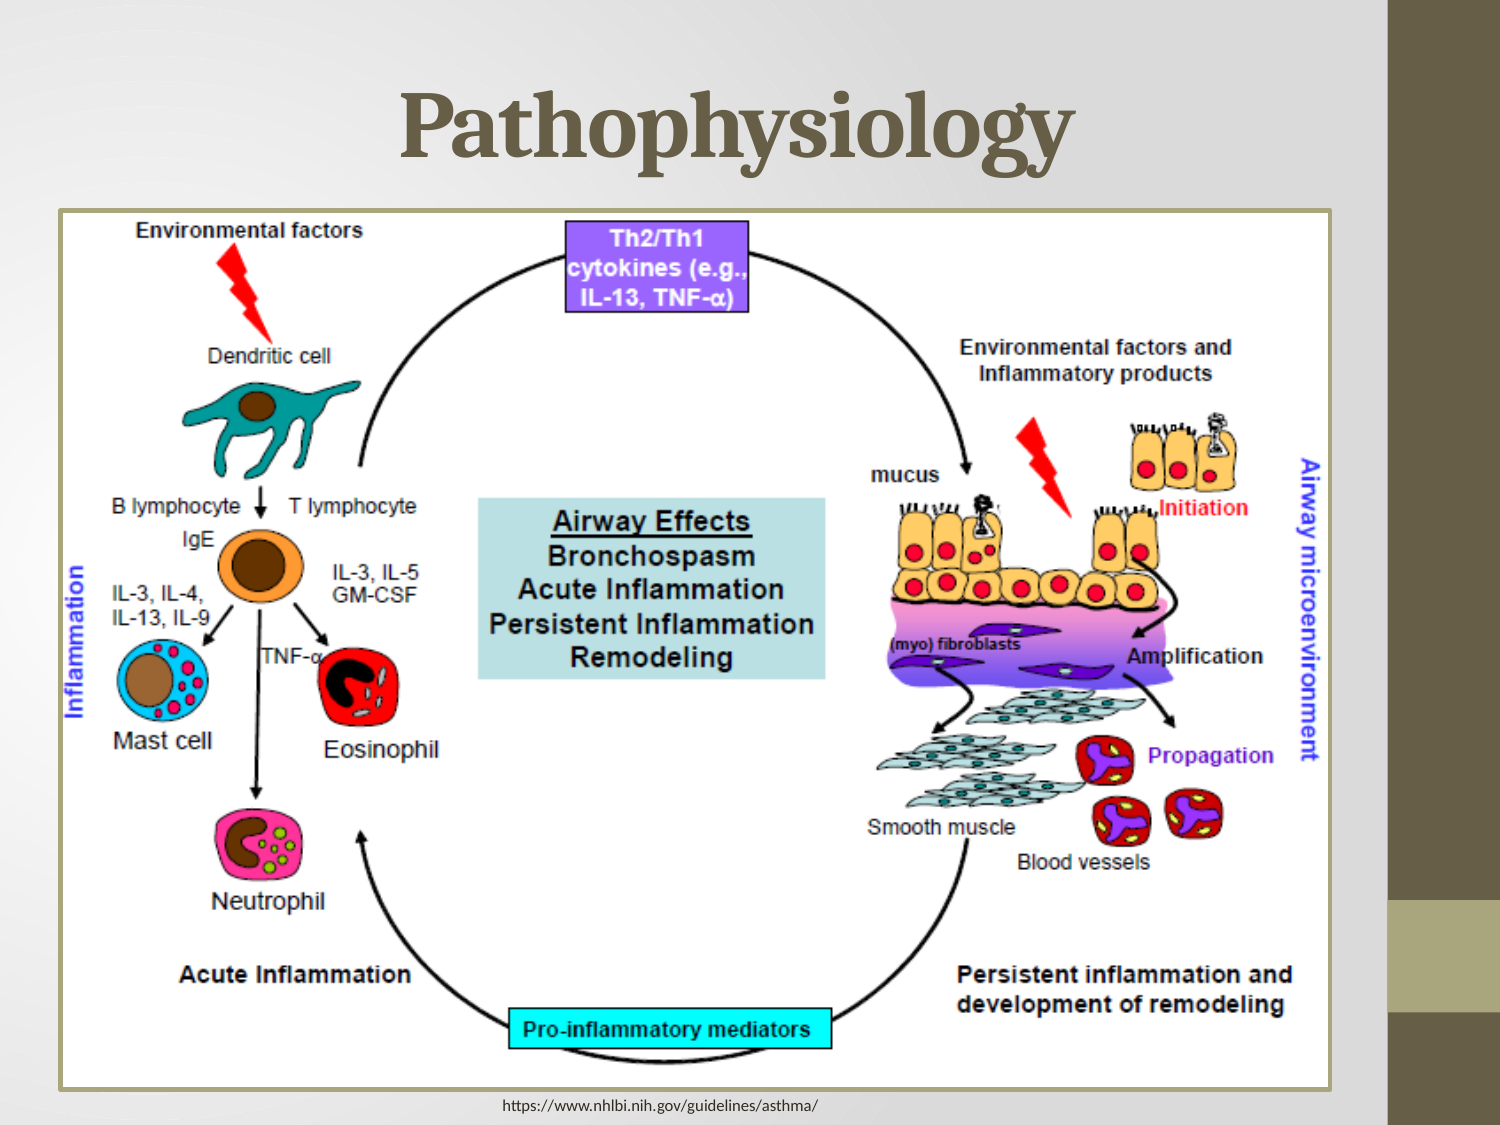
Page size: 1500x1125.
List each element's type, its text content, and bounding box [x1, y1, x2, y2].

picture [61, 211, 1329, 1088]
title Pathophysiology [137, 24, 1338, 211]
text_box https://www.nhlbi.nih.gov/guidelines/asthma/ [487, 1094, 866, 1123]
